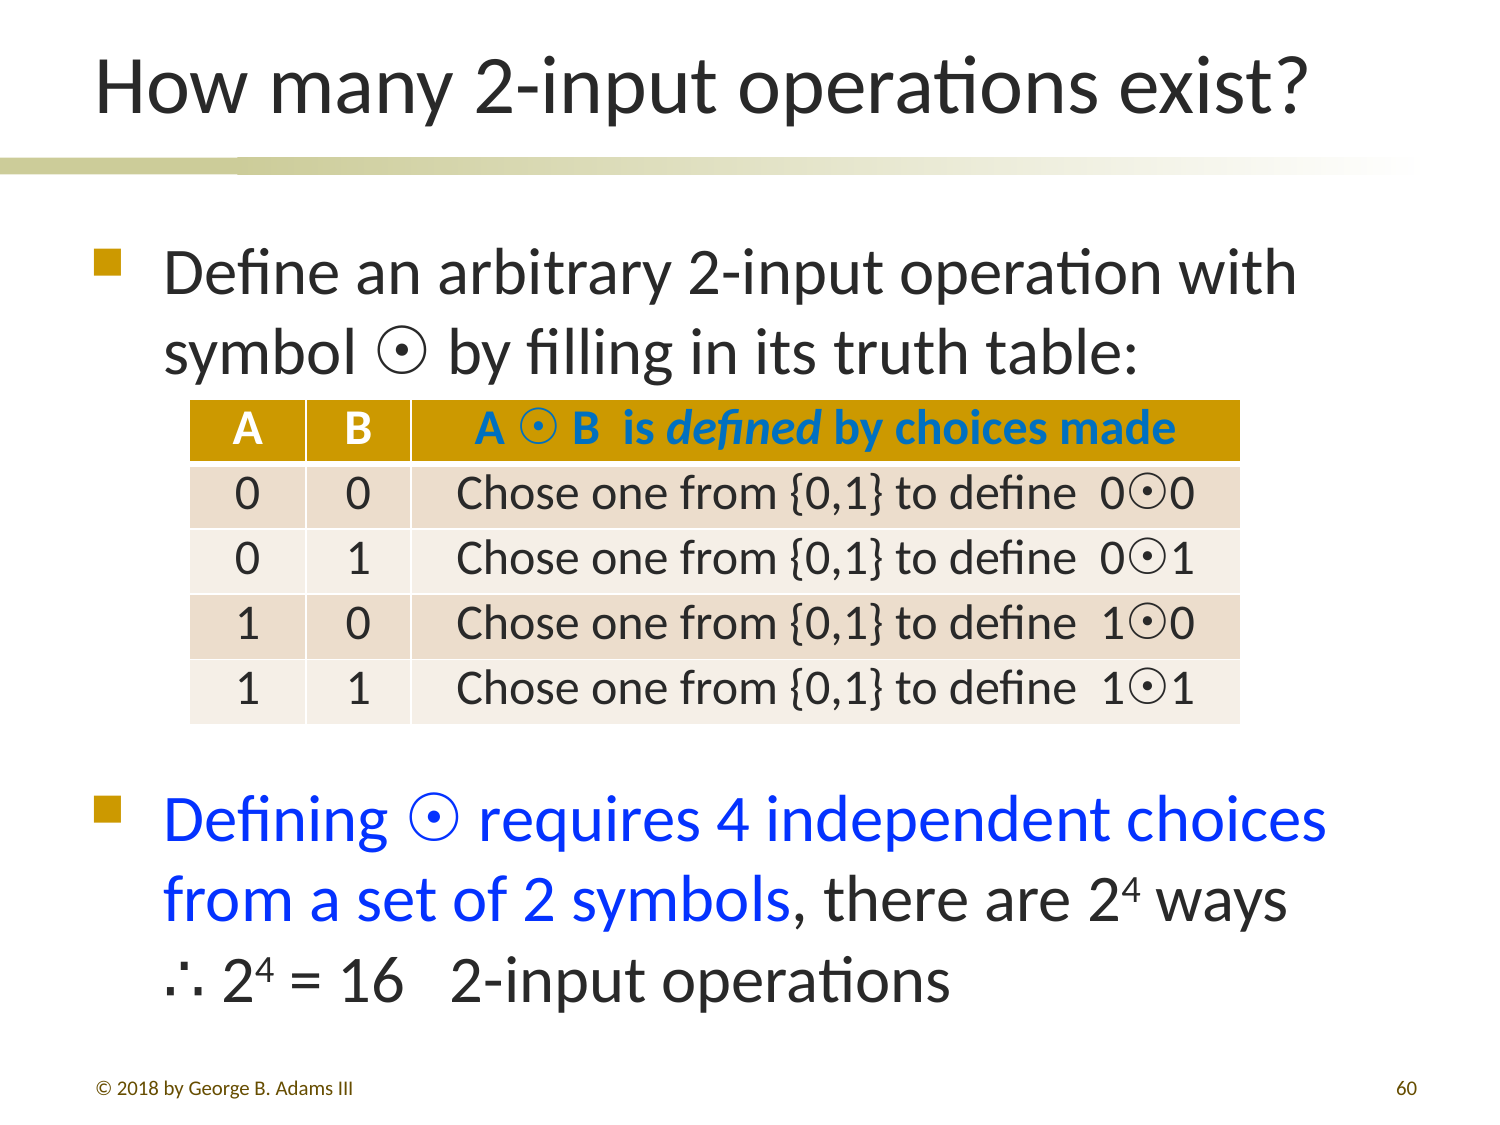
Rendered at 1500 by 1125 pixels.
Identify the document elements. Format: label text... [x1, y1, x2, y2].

table_cell 0 [190, 530, 305, 593]
table_header A [190, 400, 305, 461]
table_cell Chose one from {0,1} to define 1☉0 [412, 595, 1240, 659]
table_header B [307, 400, 410, 461]
slide_number © 2018 by George B. Adams III [79, 1067, 406, 1099]
table_cell Chose one from {0,1} to define 0☉0 [412, 467, 1240, 528]
table_cell Chose one from {0,1} to define 0☉1 [412, 530, 1240, 593]
table_cell 1 [307, 660, 410, 724]
table_cell 0 [307, 467, 410, 528]
table_cell Chose one from {0,1} to define 1☉1 [412, 660, 1240, 724]
table_cell 0 [307, 595, 410, 659]
table_cell 1 [307, 530, 410, 593]
table_cell 1 [190, 595, 305, 659]
table_cell 1 [190, 660, 305, 724]
title How many 2-input operations exist? [79, 15, 1432, 139]
table_header A ☉ B is defined by choices made [412, 400, 1240, 461]
slide_number 60 [1119, 1067, 1433, 1099]
list Define an arbitrary 2-input operation with symbol ☉ by filling in its truth table: Defining ☉ requires 4 independent choices from a set of 2 symbols, there are 24 ways ∴ 24 = 16 2-input operations [75, 220, 1425, 1067]
table_cell 0 [190, 467, 305, 528]
